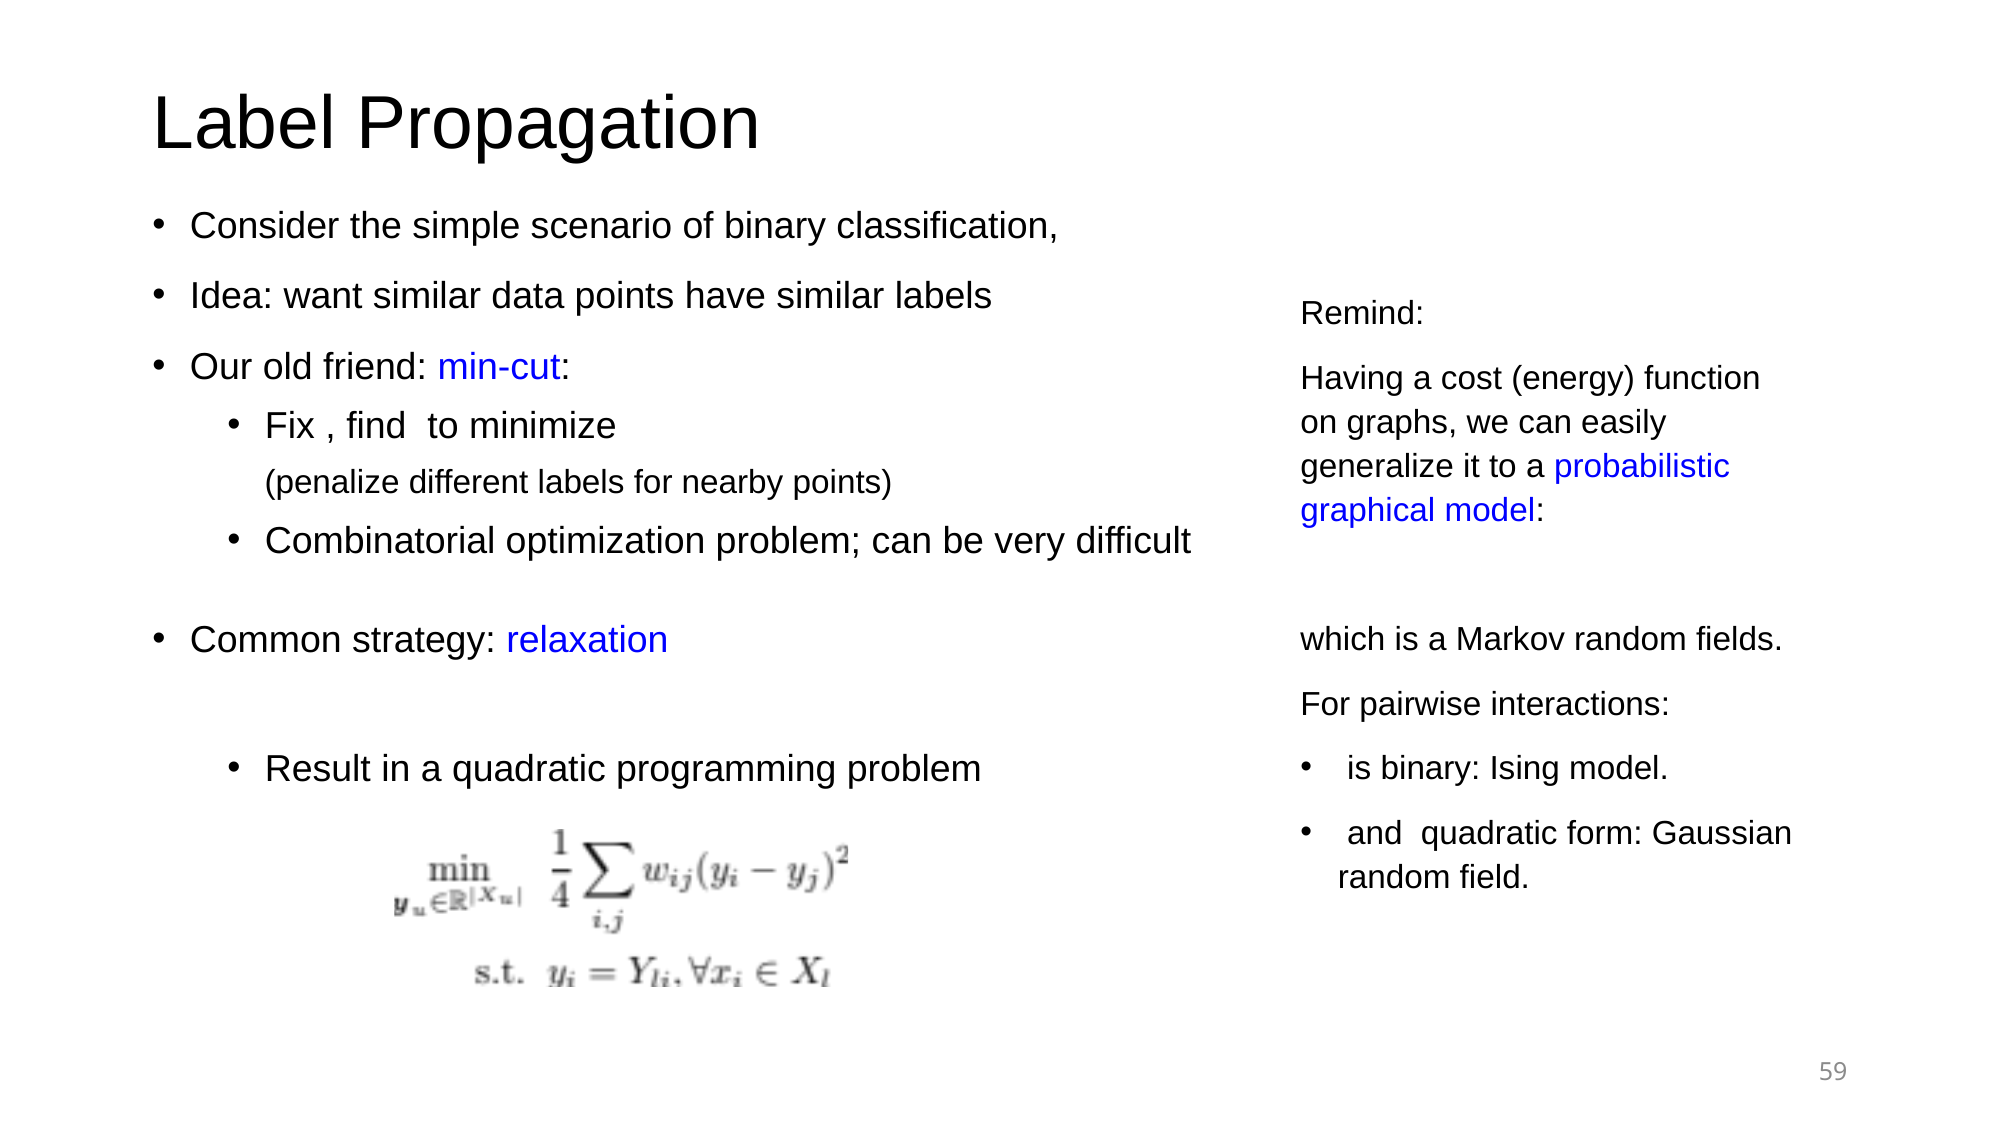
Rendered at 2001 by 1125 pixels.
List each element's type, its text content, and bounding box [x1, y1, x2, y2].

title Label Propagation [137, 59, 1863, 189]
picture [394, 829, 849, 988]
slide_number 59 [1412, 1042, 1863, 1103]
